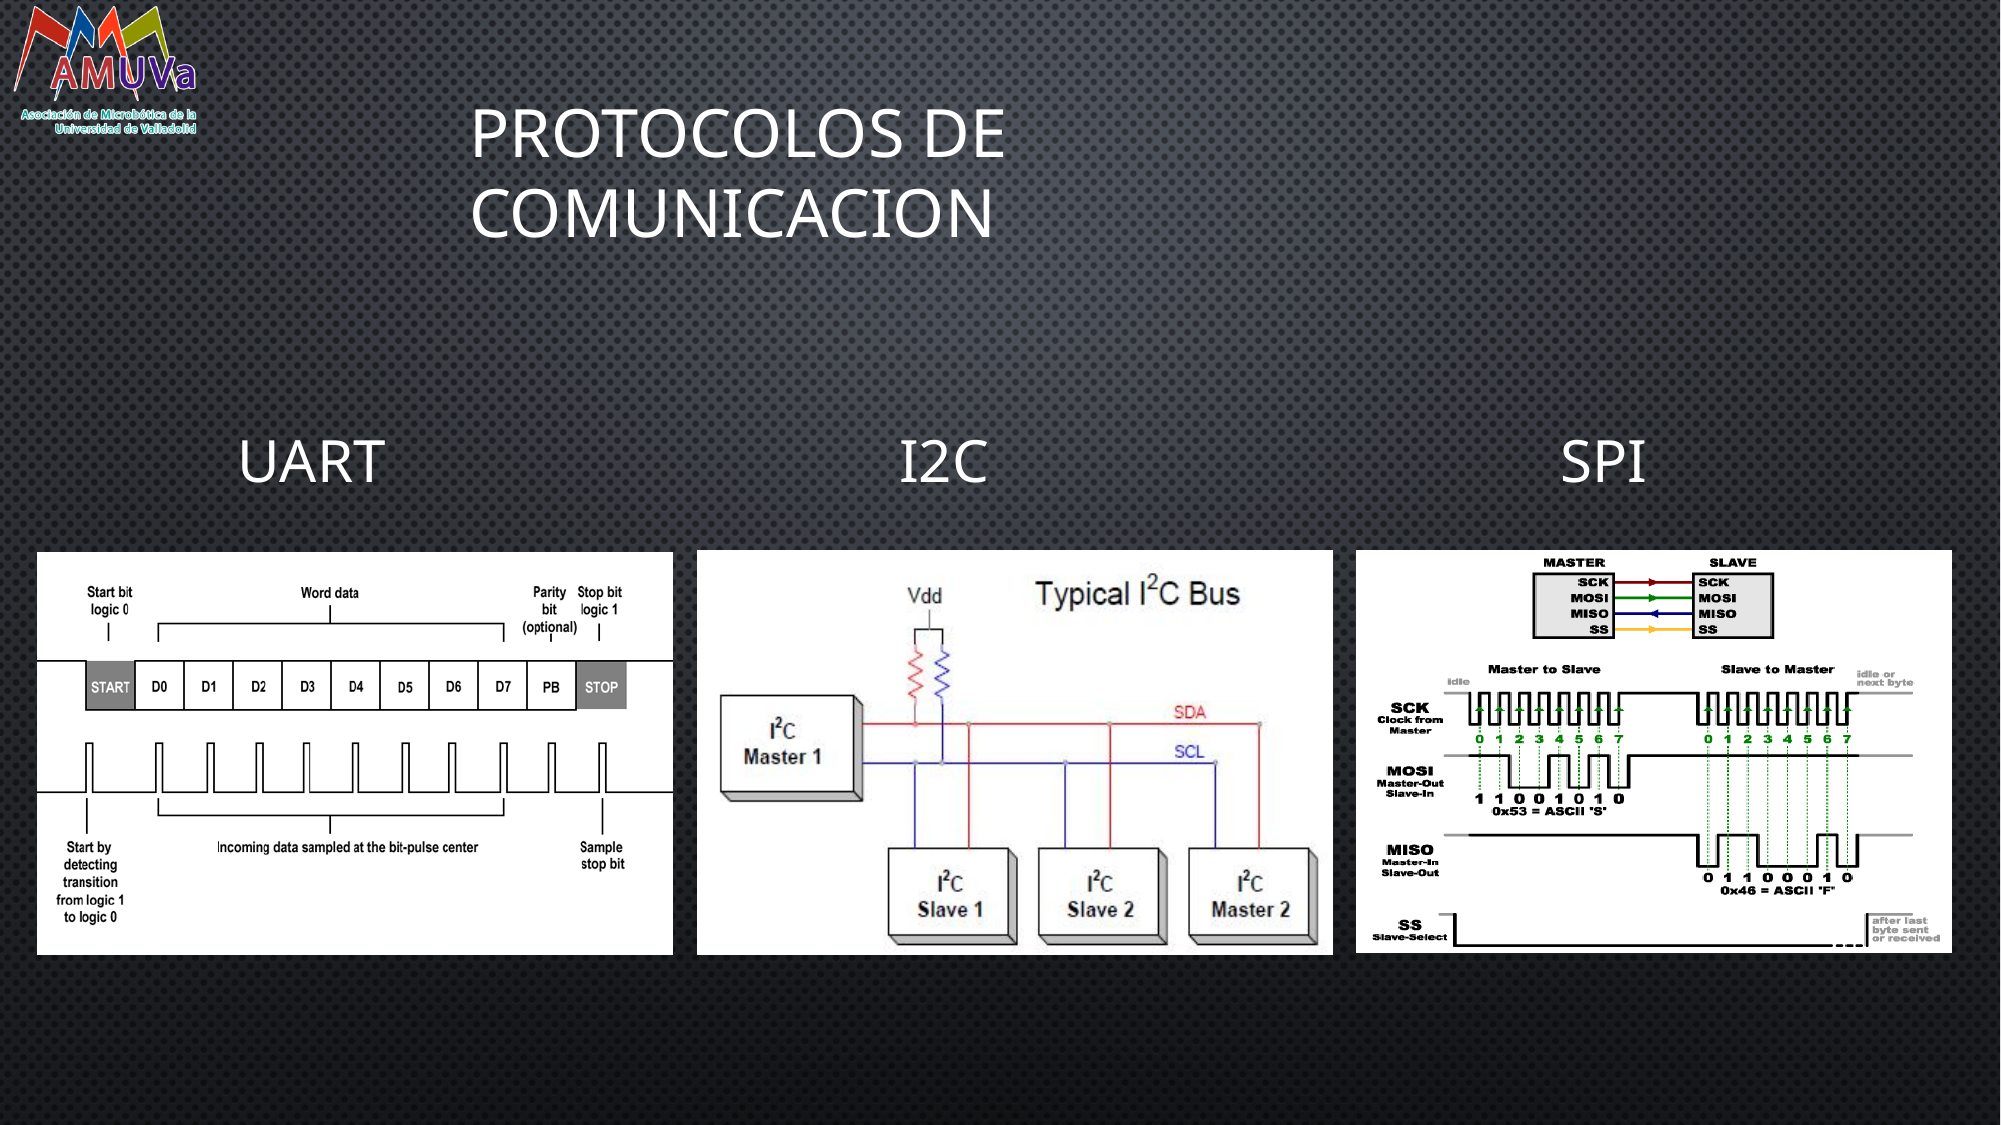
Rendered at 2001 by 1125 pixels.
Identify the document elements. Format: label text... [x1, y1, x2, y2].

text_box I2C [884, 388, 1116, 529]
picture [696, 550, 1333, 955]
text_box UART [222, 388, 455, 529]
title PROTOCOLOS DE COMUNICACION [454, 41, 1546, 300]
picture [1, 2, 206, 146]
text_box SPI [1545, 388, 1777, 529]
picture [1356, 550, 1952, 953]
picture [37, 552, 674, 955]
